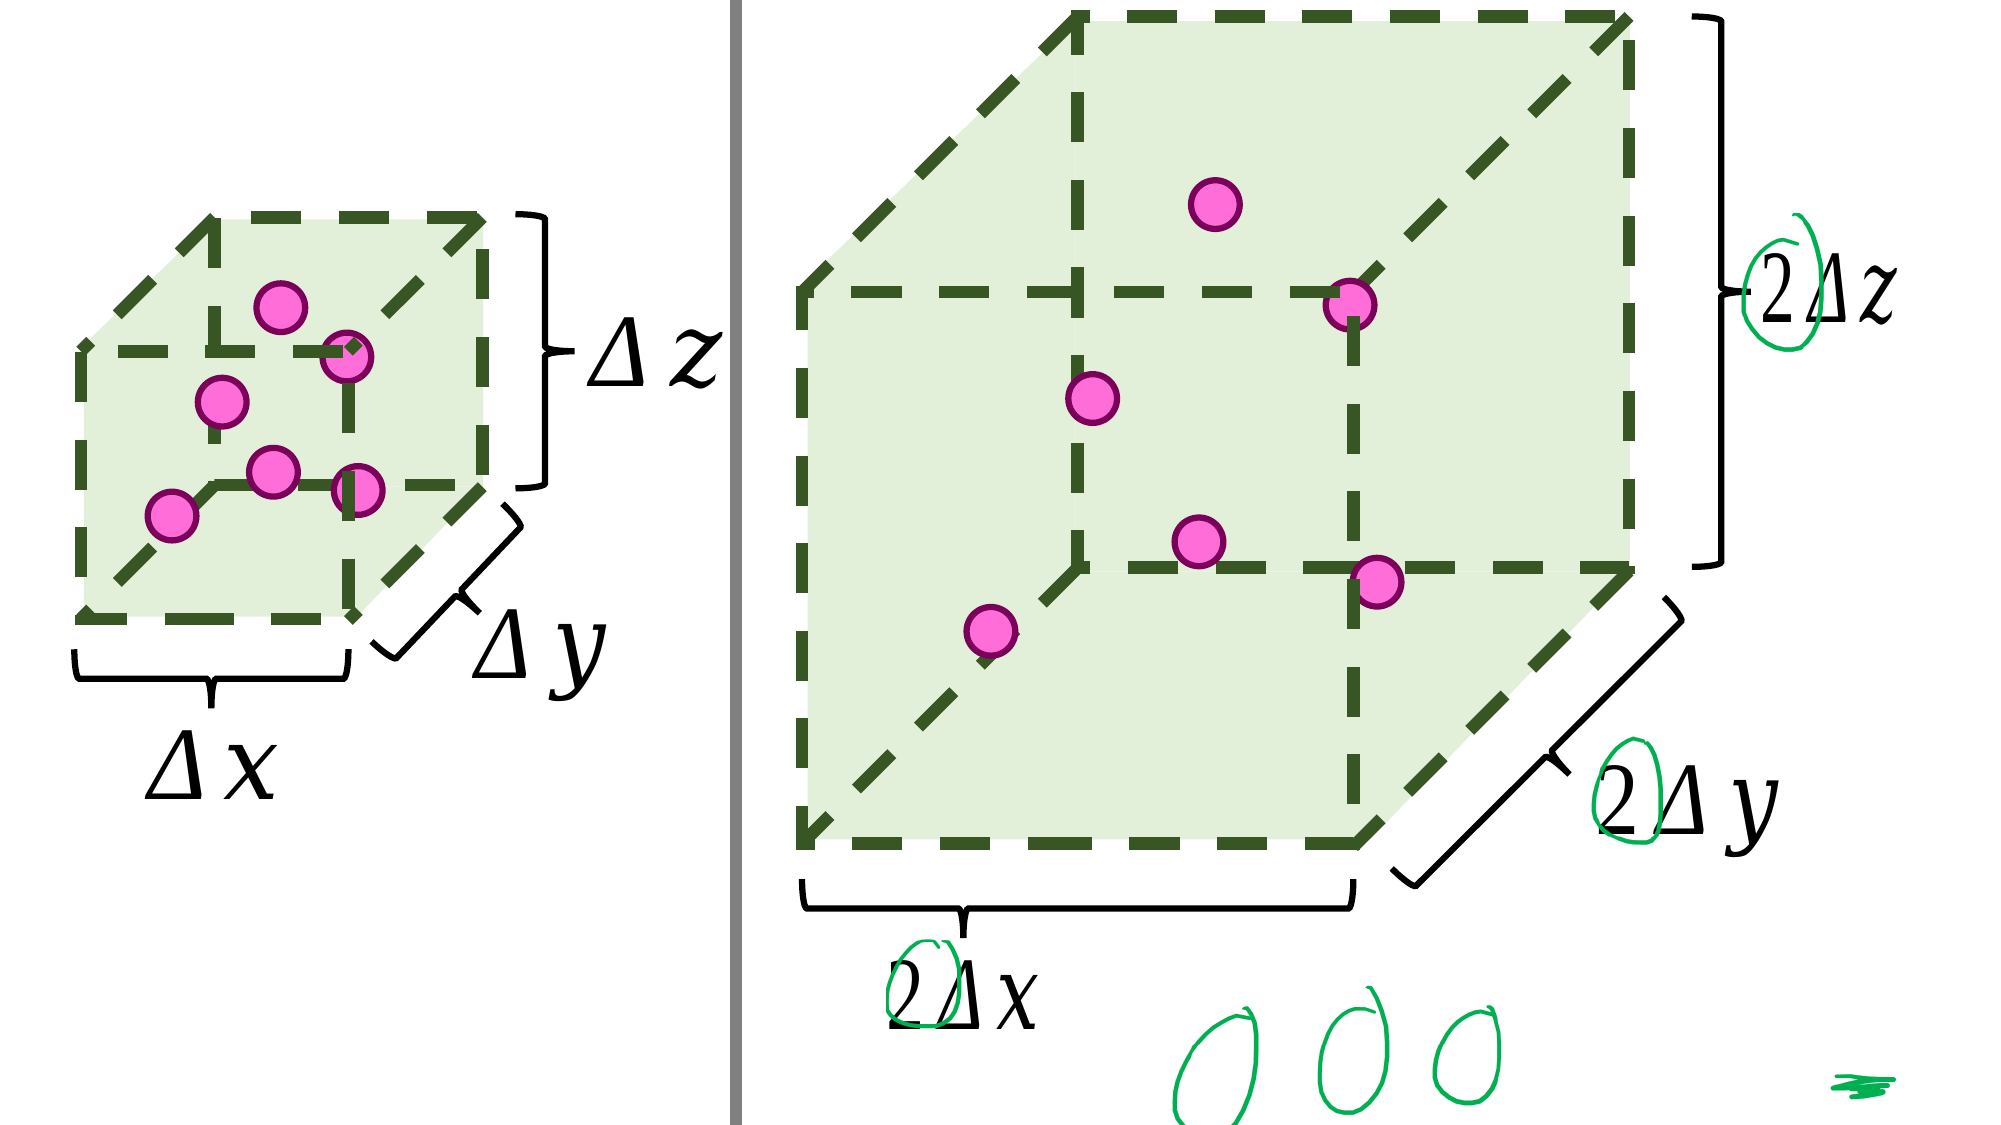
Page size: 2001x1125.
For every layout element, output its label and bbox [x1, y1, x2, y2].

text_box [801, 16, 1630, 847]
text_box [371, 621, 433, 659]
text_box [515, 213, 575, 489]
text_box [80, 217, 484, 621]
text_box [73, 649, 349, 709]
picture [886, 213, 1905, 1125]
text_box [802, 16, 1904, 1055]
text_box [484, 503, 522, 567]
